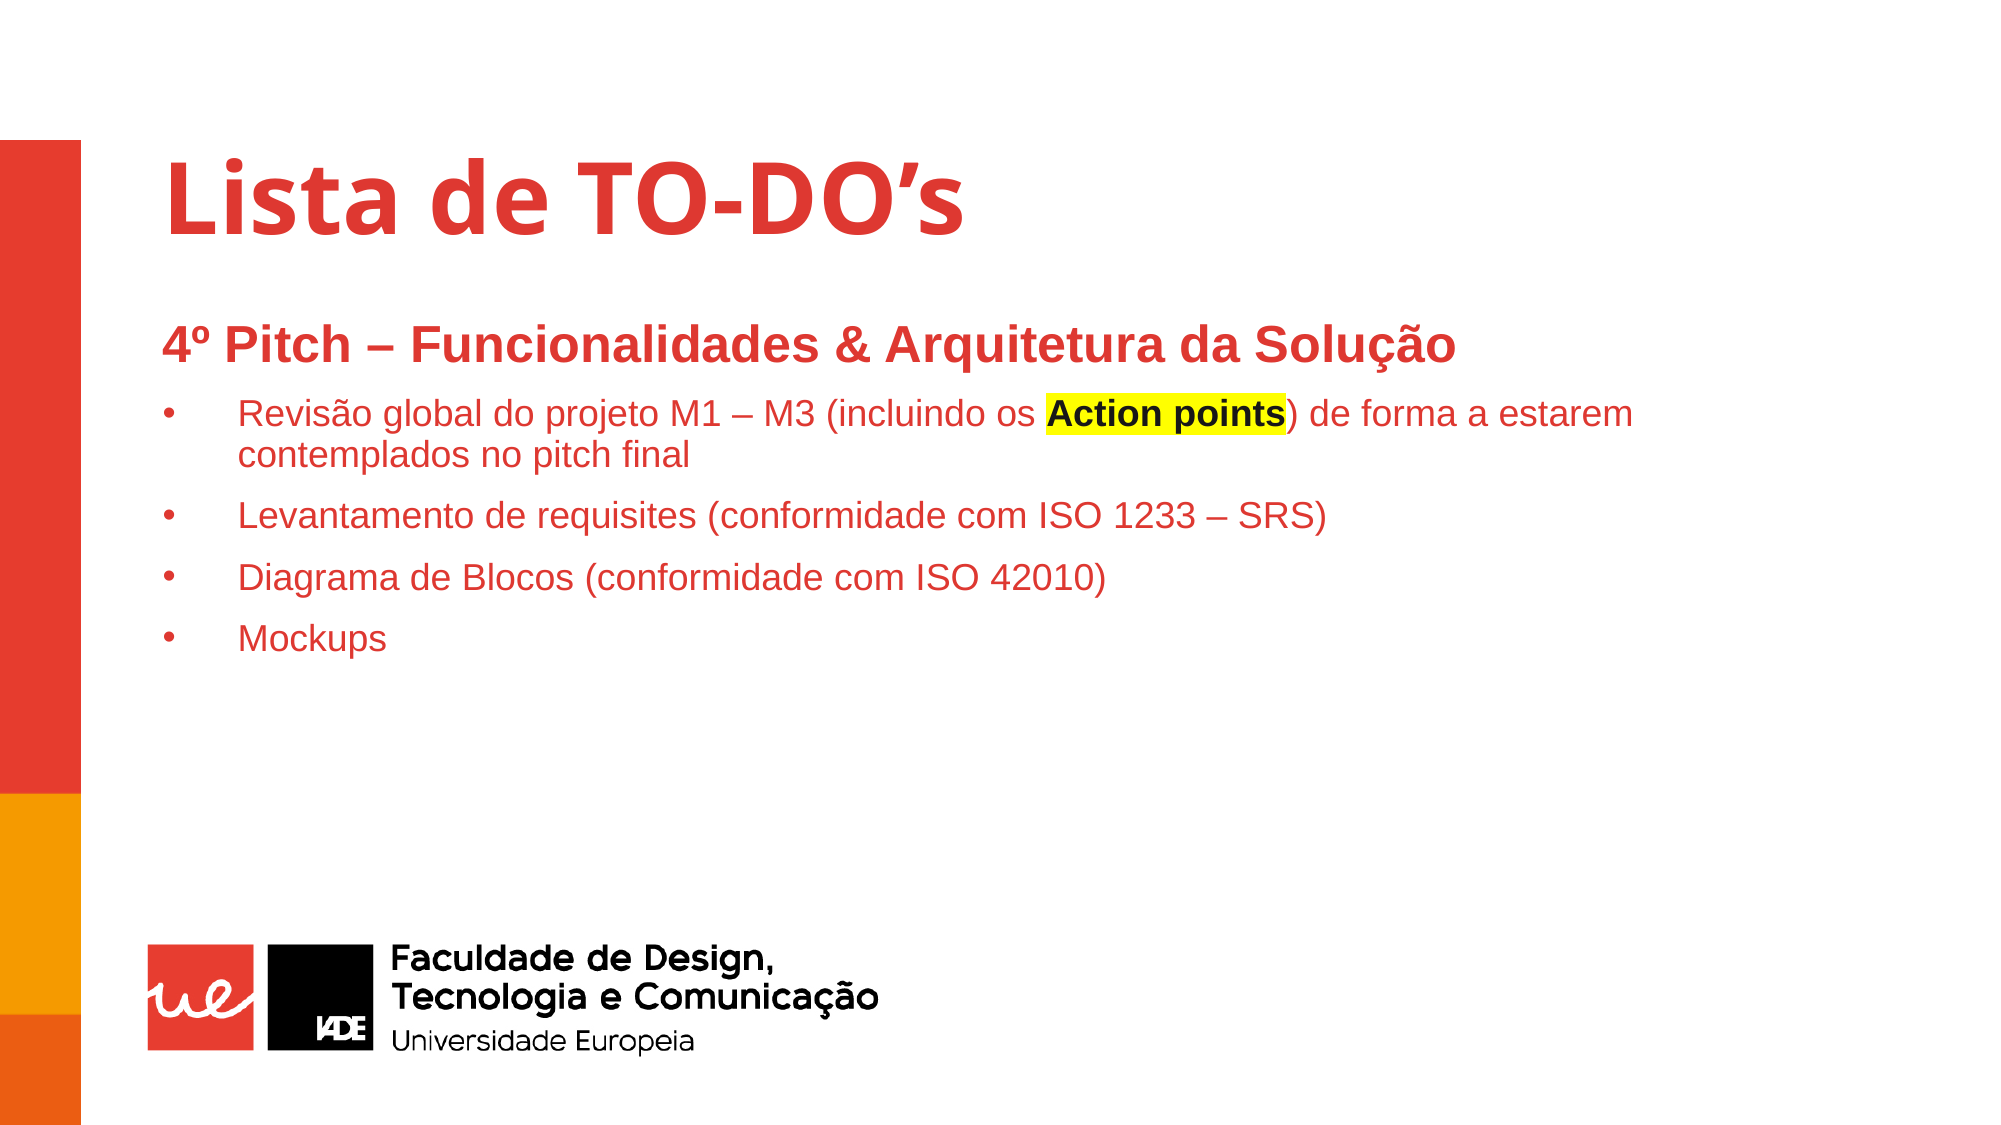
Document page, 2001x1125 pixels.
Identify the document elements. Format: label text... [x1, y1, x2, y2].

subtitle 4º Pitch – Funcionalidades & Arquitetura da Solução Revisão global do projeto M1 – M3 (incluindo os Action points) de forma a estarem contemplados no pitch final Levantamento de requisites (conformidade com ISO 1233 – SRS) Diagrama de Blocos (conformidade com ISO 42010) Mockups [147, 398, 1782, 671]
picture [131, 926, 911, 1068]
title Lista de TO-DO’s [147, 140, 1478, 349]
picture [0, 140, 81, 1125]
